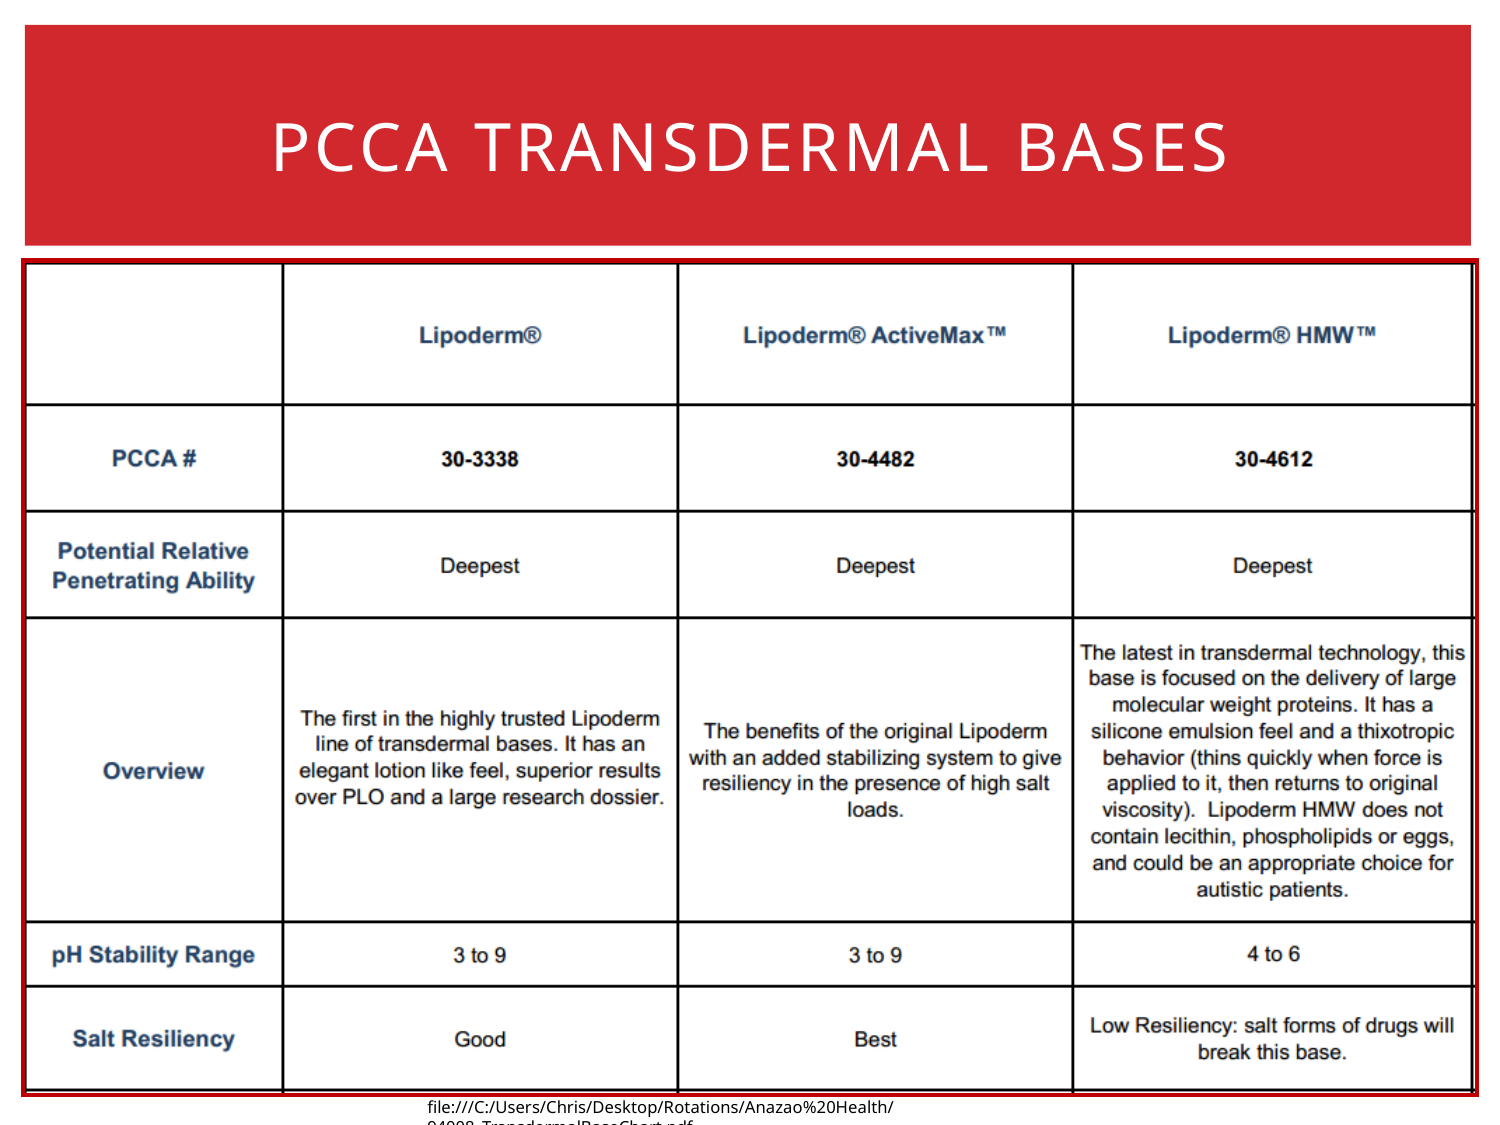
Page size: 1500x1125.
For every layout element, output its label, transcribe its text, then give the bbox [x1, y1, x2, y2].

picture [24, 262, 1476, 1093]
title Pcca transdermal Bases [62, 58, 1438, 232]
text_box file:///C:/Users/Chris/Desktop/Rotations/Anazao%20Health/94008_TransdermalBaseChart.pdf [412, 1101, 1163, 1125]
